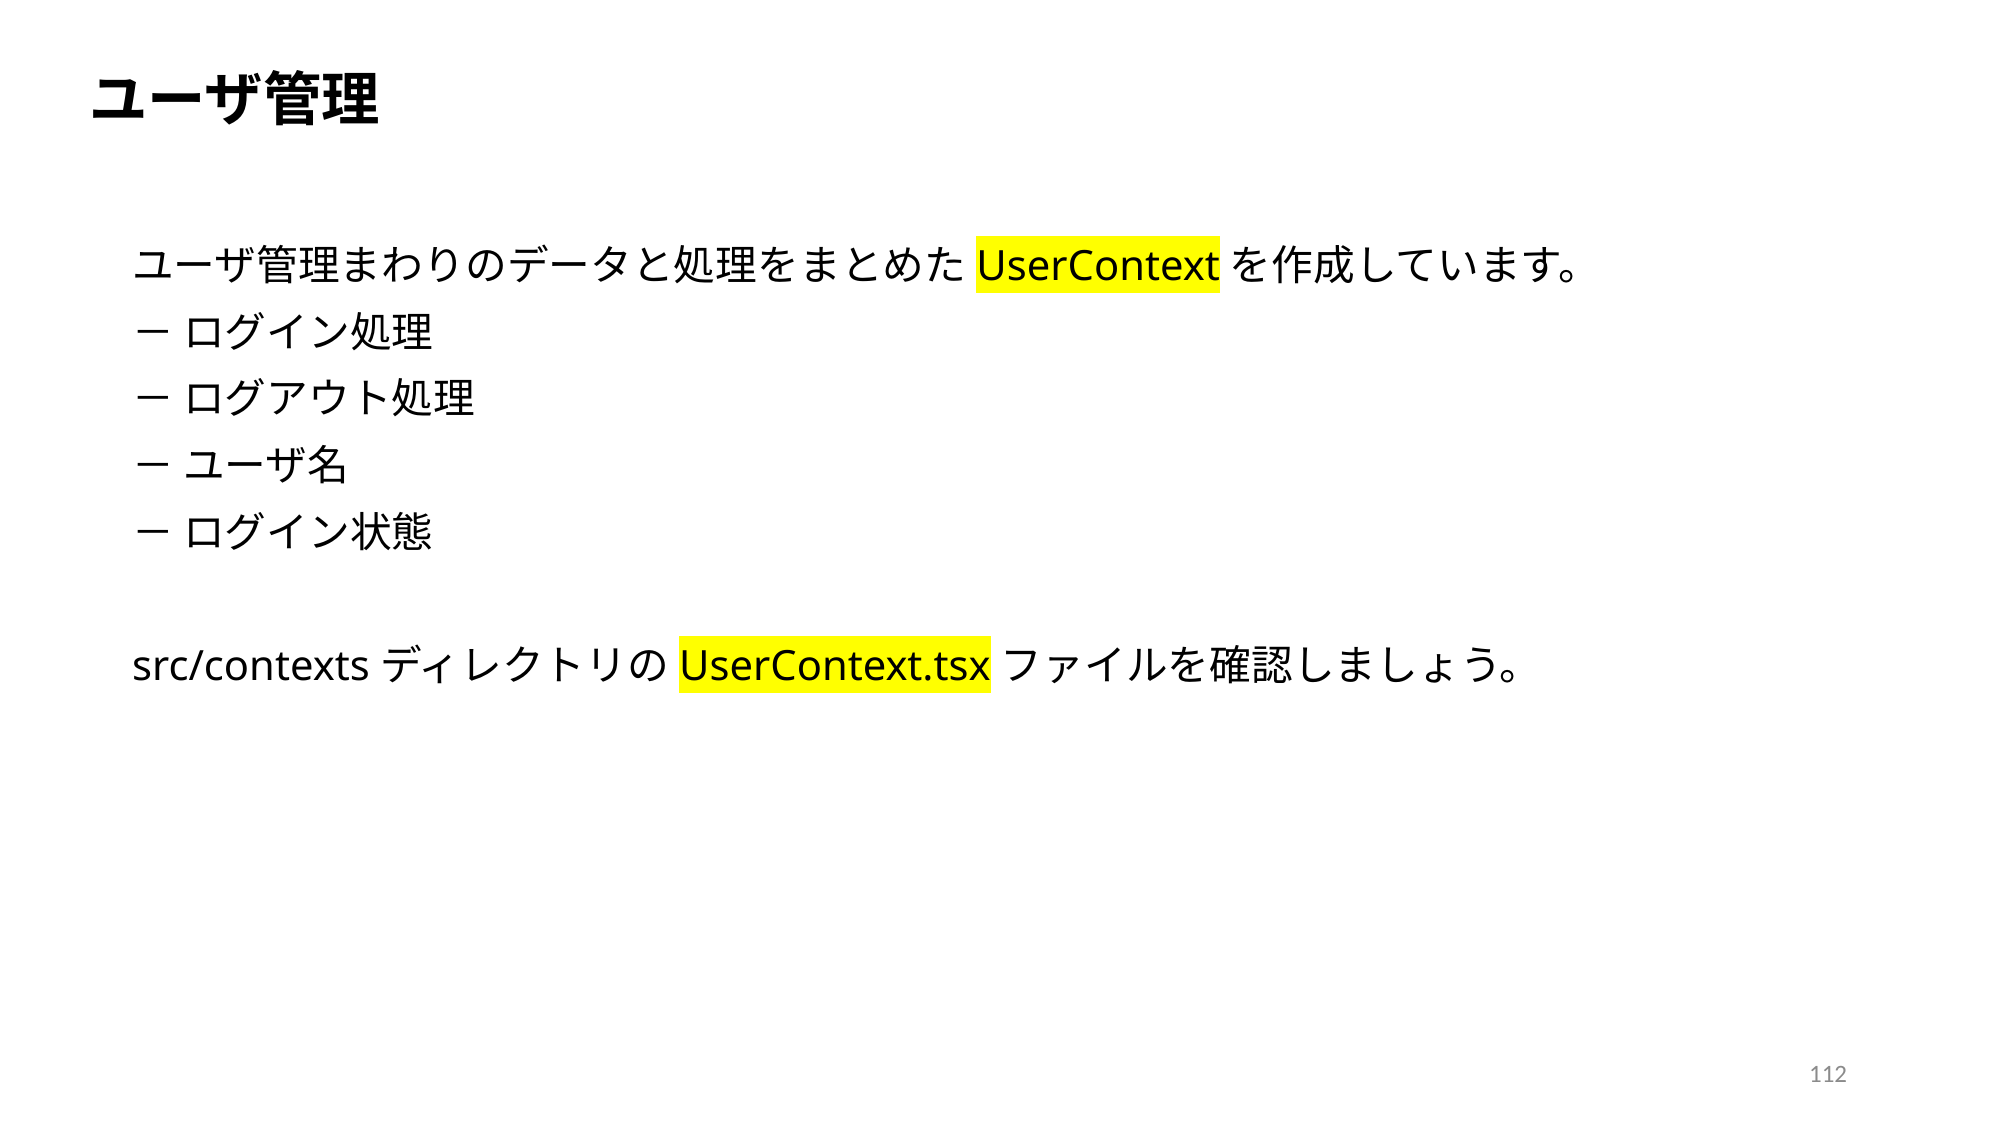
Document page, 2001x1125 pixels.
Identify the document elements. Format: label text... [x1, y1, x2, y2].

text_box ユーザ管理 [74, 54, 1563, 140]
text_box ユーザ管理まわりのデータと処理をまとめたUserContextを作成しています。 － ログイン処理 － ログアウト処理 － ユーザ名 － ログイン状態 src/contextsディレクトリのUserContext.tsxファイルを確認しましょう。 [117, 214, 1904, 697]
slide_number 112 [1412, 1042, 1863, 1103]
